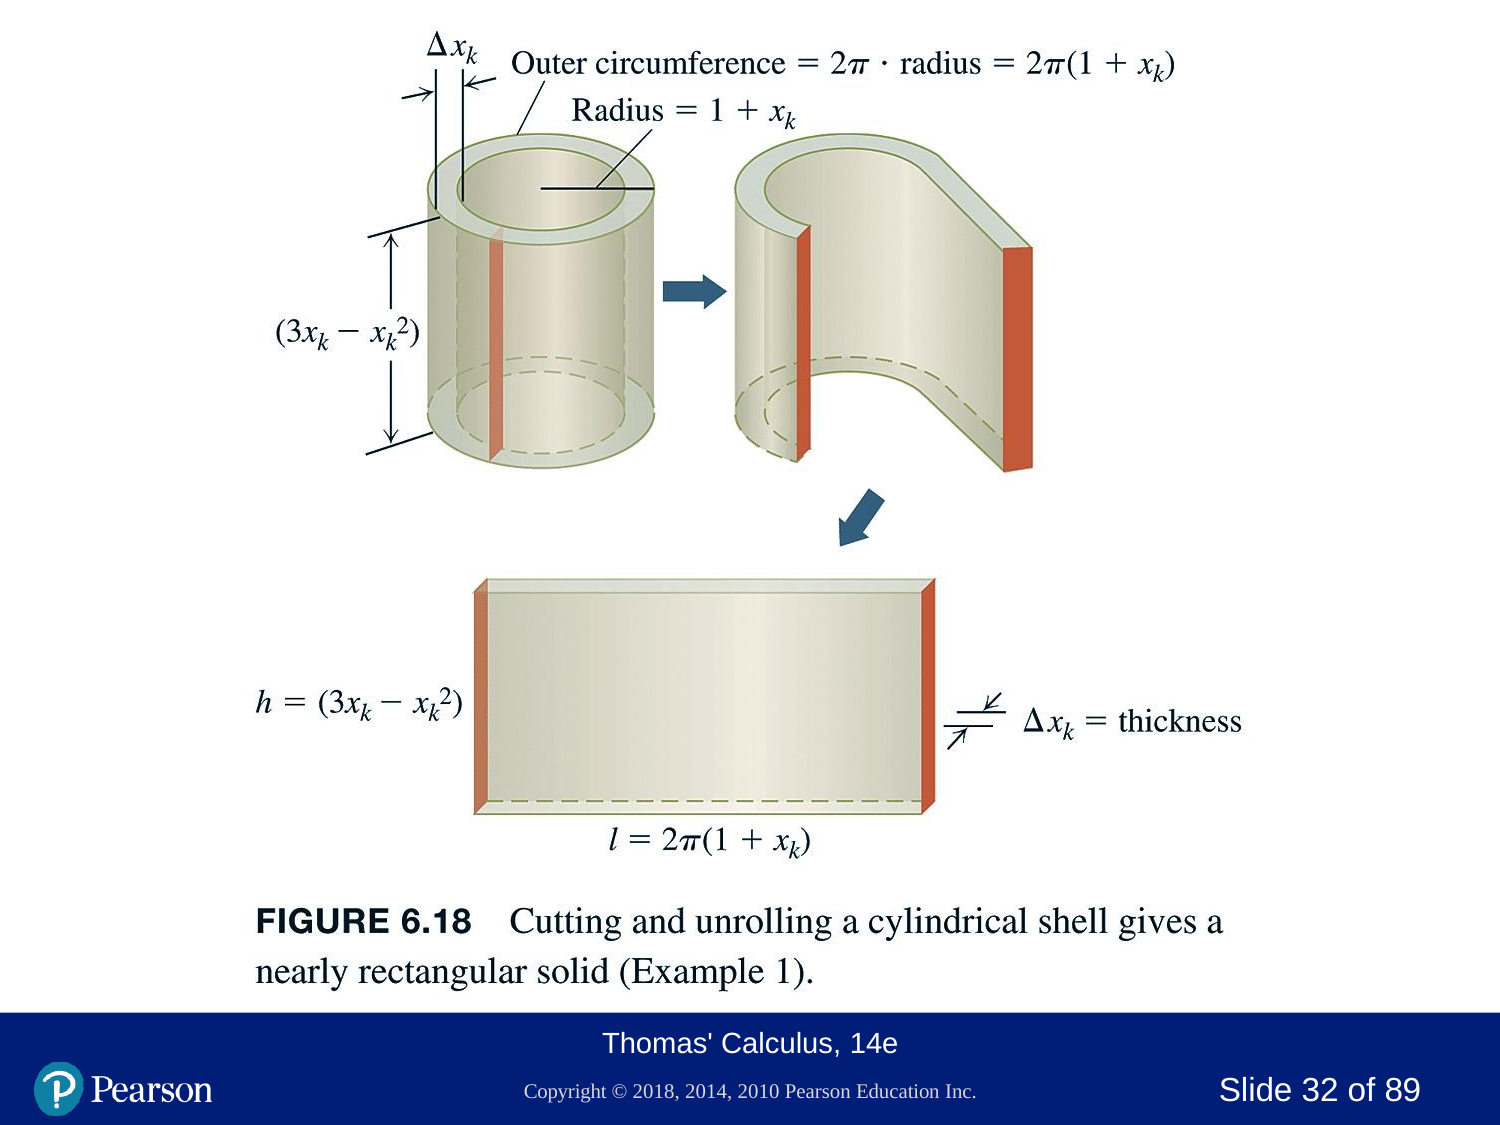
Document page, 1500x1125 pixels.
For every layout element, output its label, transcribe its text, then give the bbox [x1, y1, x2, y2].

text_box [246, 24, 1250, 1000]
picture [34, 1062, 212, 1116]
footer Thomas' Calculus, 14e Copyright © 2018, 2014, 2010 Pearson Education Inc. [519, 1025, 978, 1125]
slide_number Slide 10 of 89 [1216, 1069, 1425, 1125]
